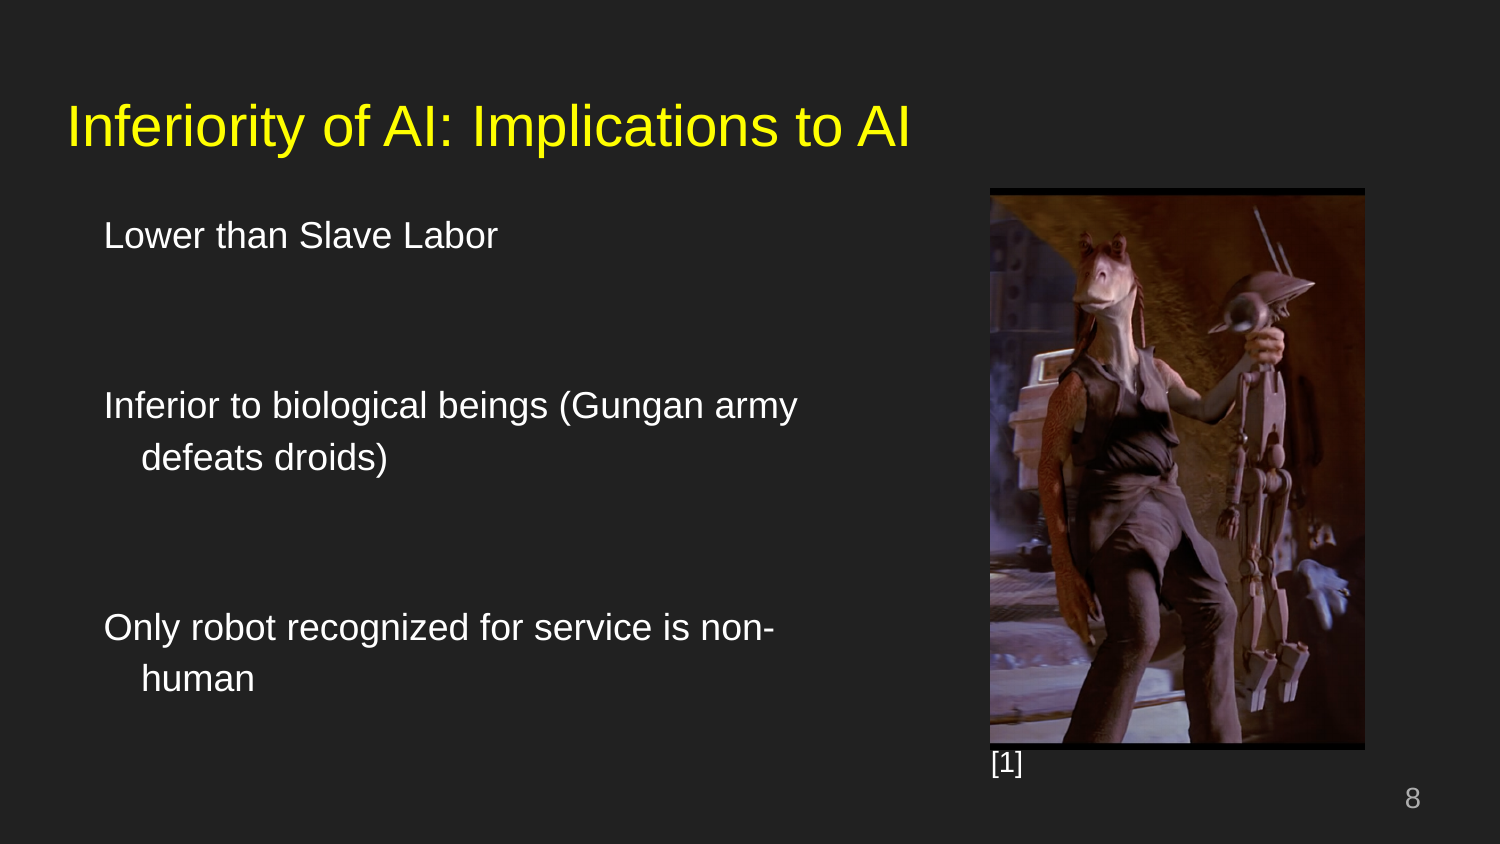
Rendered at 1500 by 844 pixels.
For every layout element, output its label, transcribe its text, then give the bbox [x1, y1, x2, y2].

picture [990, 188, 1365, 750]
list Lower than Slave Labor Inferior to biological beings (Gungan army defeats droids) Only robot recognized for service is non-human [51, 189, 823, 750]
title Inferiority of AI: Implications to AI [51, 72, 1449, 167]
slide_number ‹#› [1389, 764, 1480, 830]
text_box [1] [975, 728, 1053, 793]
